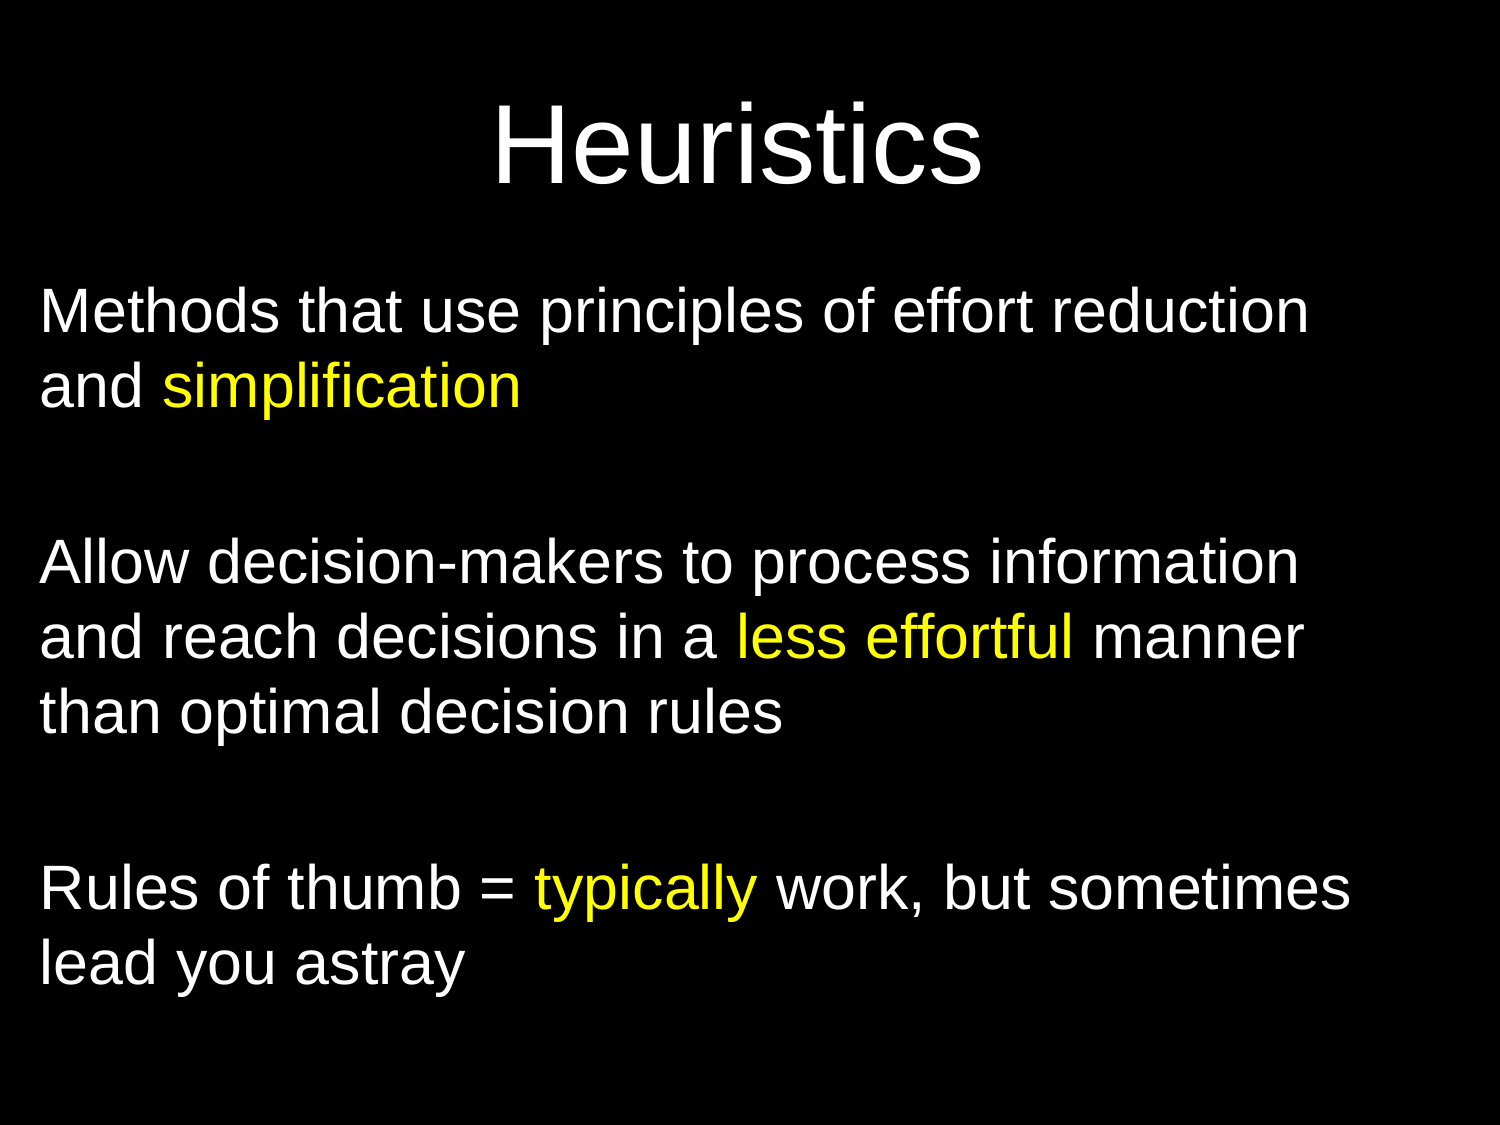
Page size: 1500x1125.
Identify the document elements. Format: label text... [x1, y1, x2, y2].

list Methods that use principles of effort reduction and simplification Allow decision-makers to process information and reach decisions in a less effortful manner than optimal decision rules Rules of thumb = typically work, but sometimes lead you astray [24, 262, 1426, 1006]
title Heuristics [49, 44, 1426, 233]
